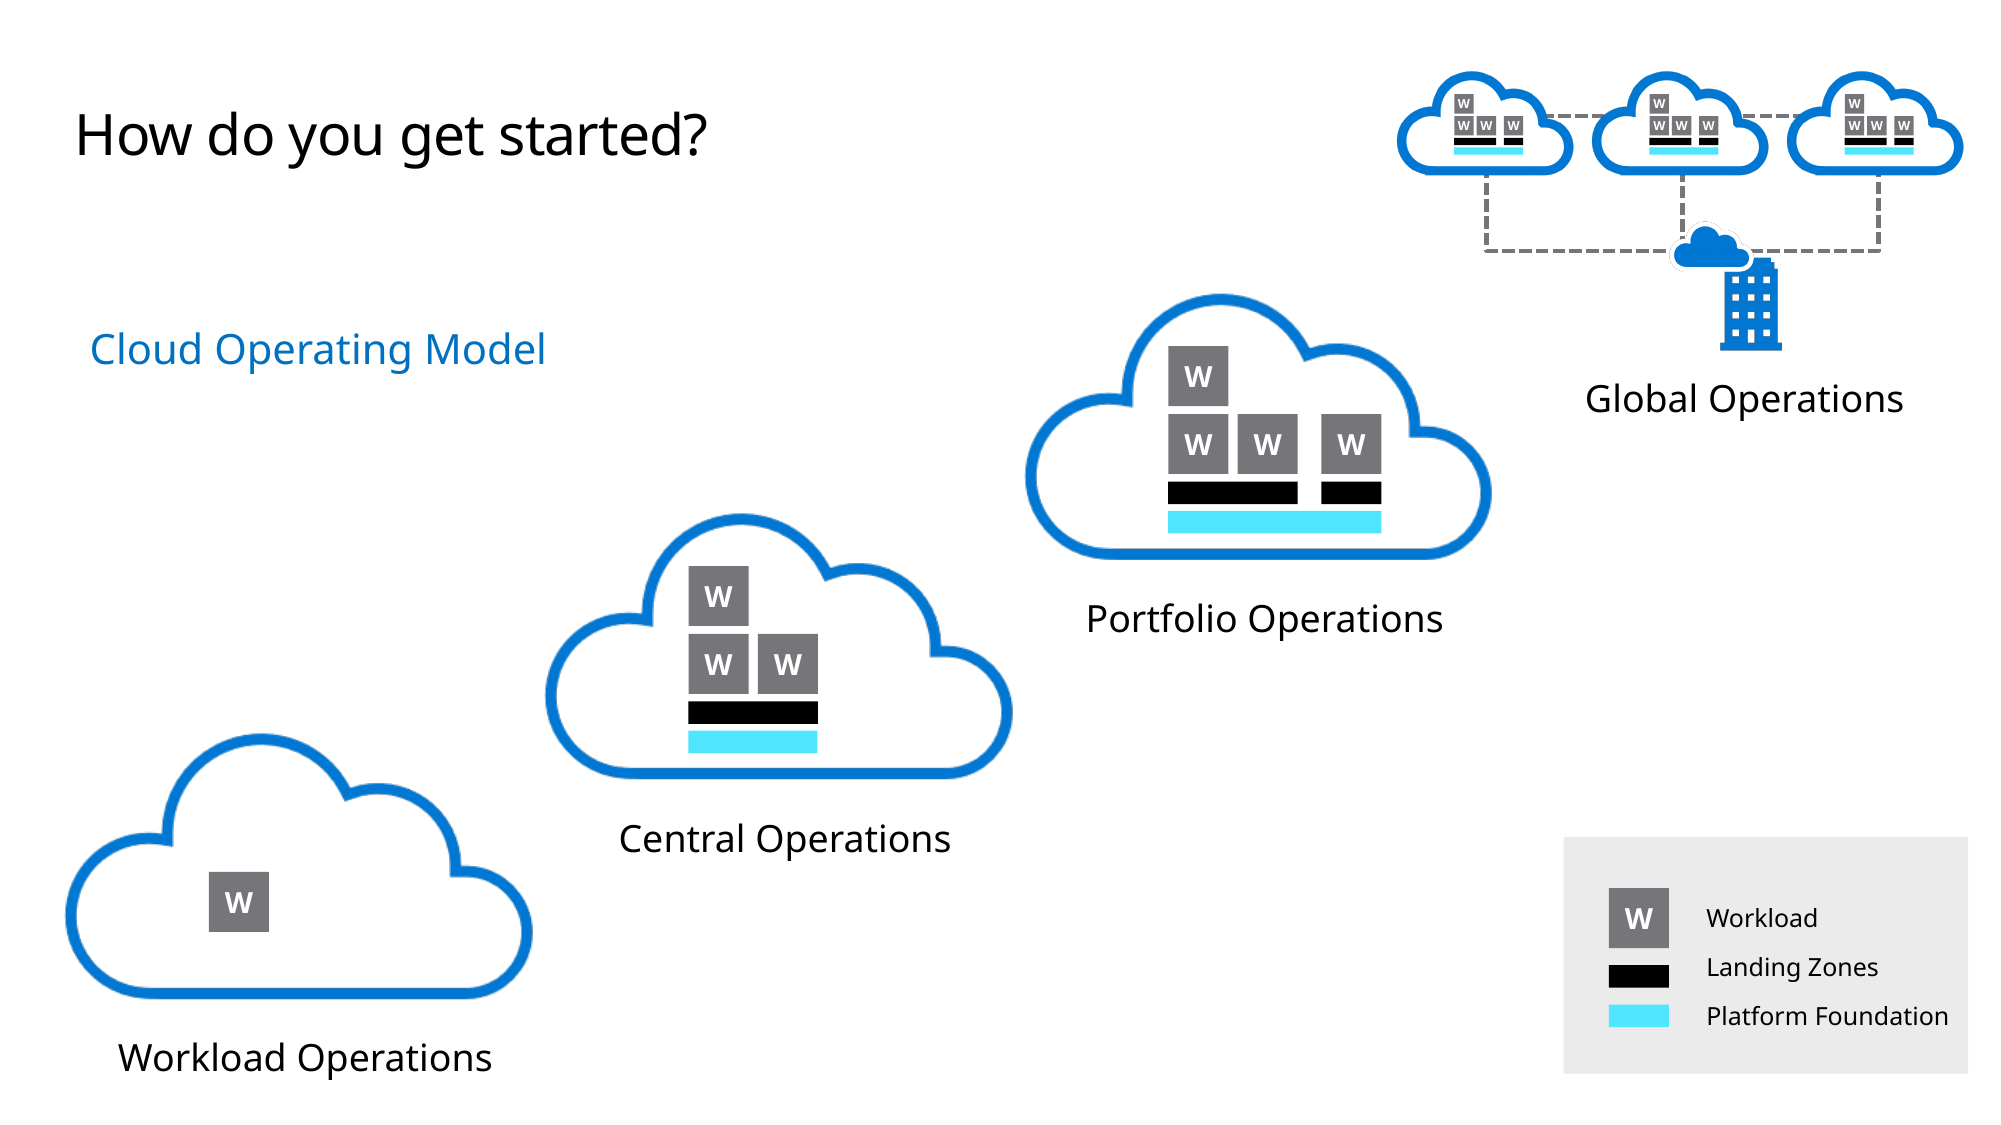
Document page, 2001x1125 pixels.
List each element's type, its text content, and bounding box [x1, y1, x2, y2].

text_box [994, 267, 1526, 641]
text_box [514, 487, 1046, 861]
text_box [1563, 836, 2000, 1074]
title How do you get started? [74, 101, 1390, 168]
text_box Cloud Operating Model [74, 315, 779, 400]
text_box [34, 707, 566, 1081]
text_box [1390, 28, 1971, 421]
